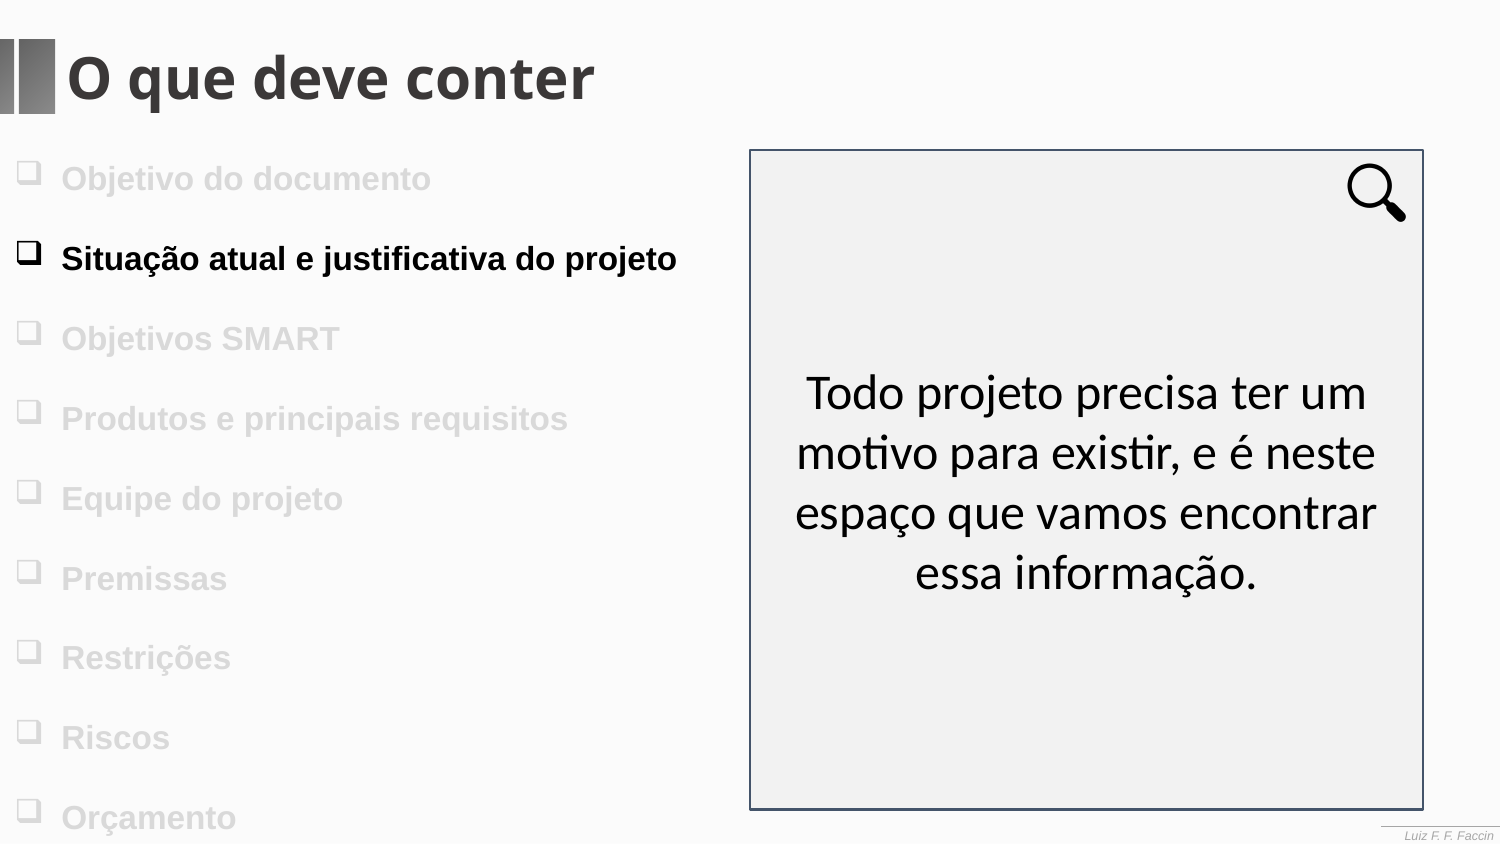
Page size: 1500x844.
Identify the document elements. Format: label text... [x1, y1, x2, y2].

picture [1341, 157, 1412, 228]
text_box Objetivo do documento Situação atual e justificativa do projeto Objetivos SMART Produtos e principais requisitos Equipe do projeto Premissas Restrições Riscos Orçamento [0, 150, 892, 844]
text_box Todo projeto precisa ter um motivo para existir, e é neste espaço que vamos encontrar essa informação. [749, 149, 1424, 811]
text_box O que deve conter [51, 34, 1500, 119]
